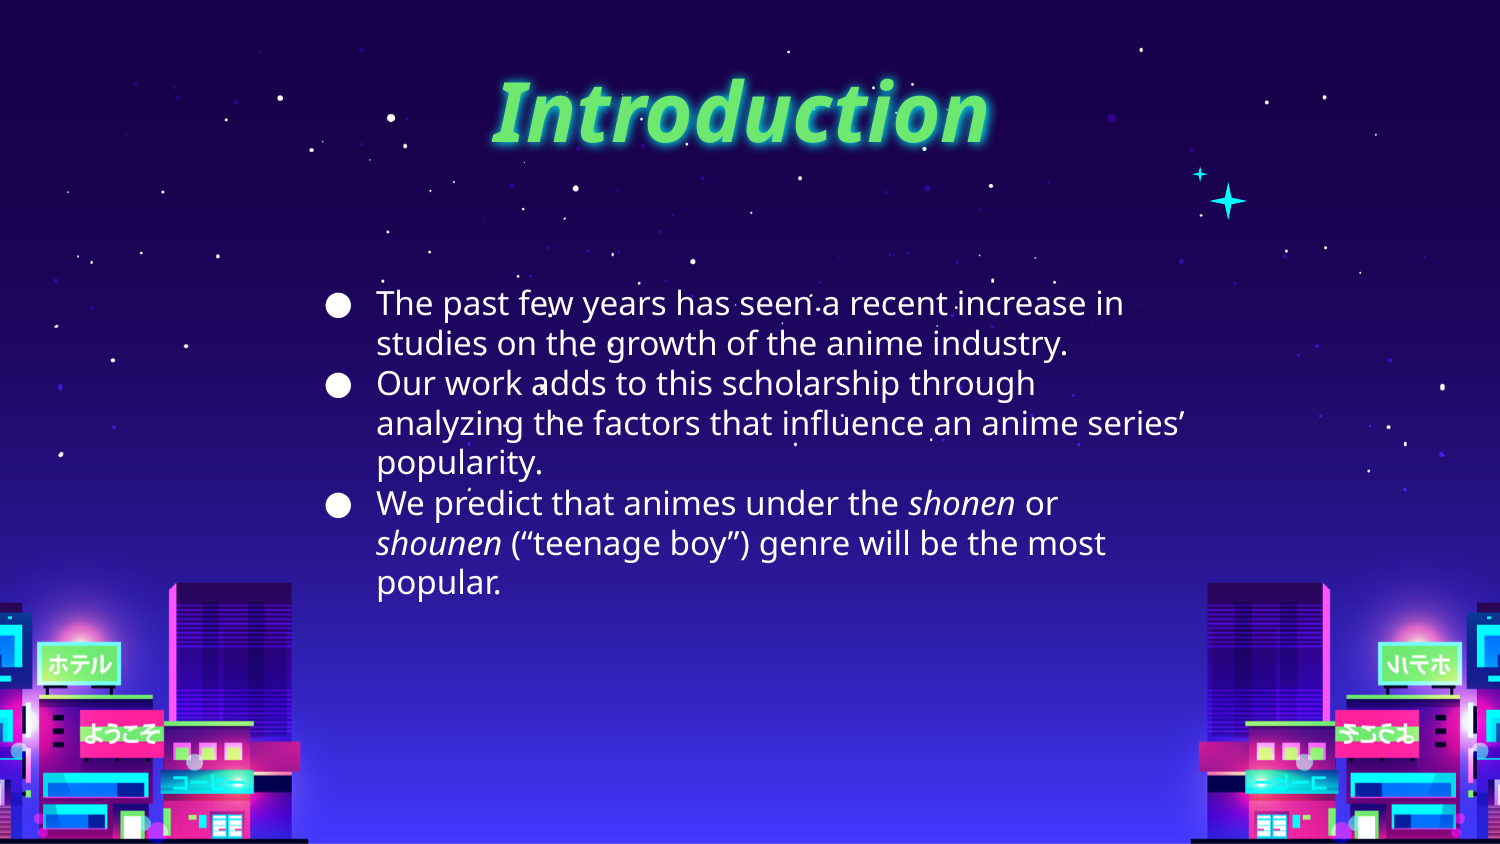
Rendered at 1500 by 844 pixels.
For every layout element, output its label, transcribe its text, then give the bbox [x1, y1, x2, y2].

title Introduction [301, 58, 1186, 160]
picture [0, 0, 1500, 844]
subtitle The past few years has seen a recent increase in studies on the growth of the anime industry. Our work adds to this scholarship through analyzing the factors that influence an anime series’ popularity. We predict that animes under the shonen or shounen (“teenage boy”) genre will be the most popular. [301, 209, 1193, 635]
